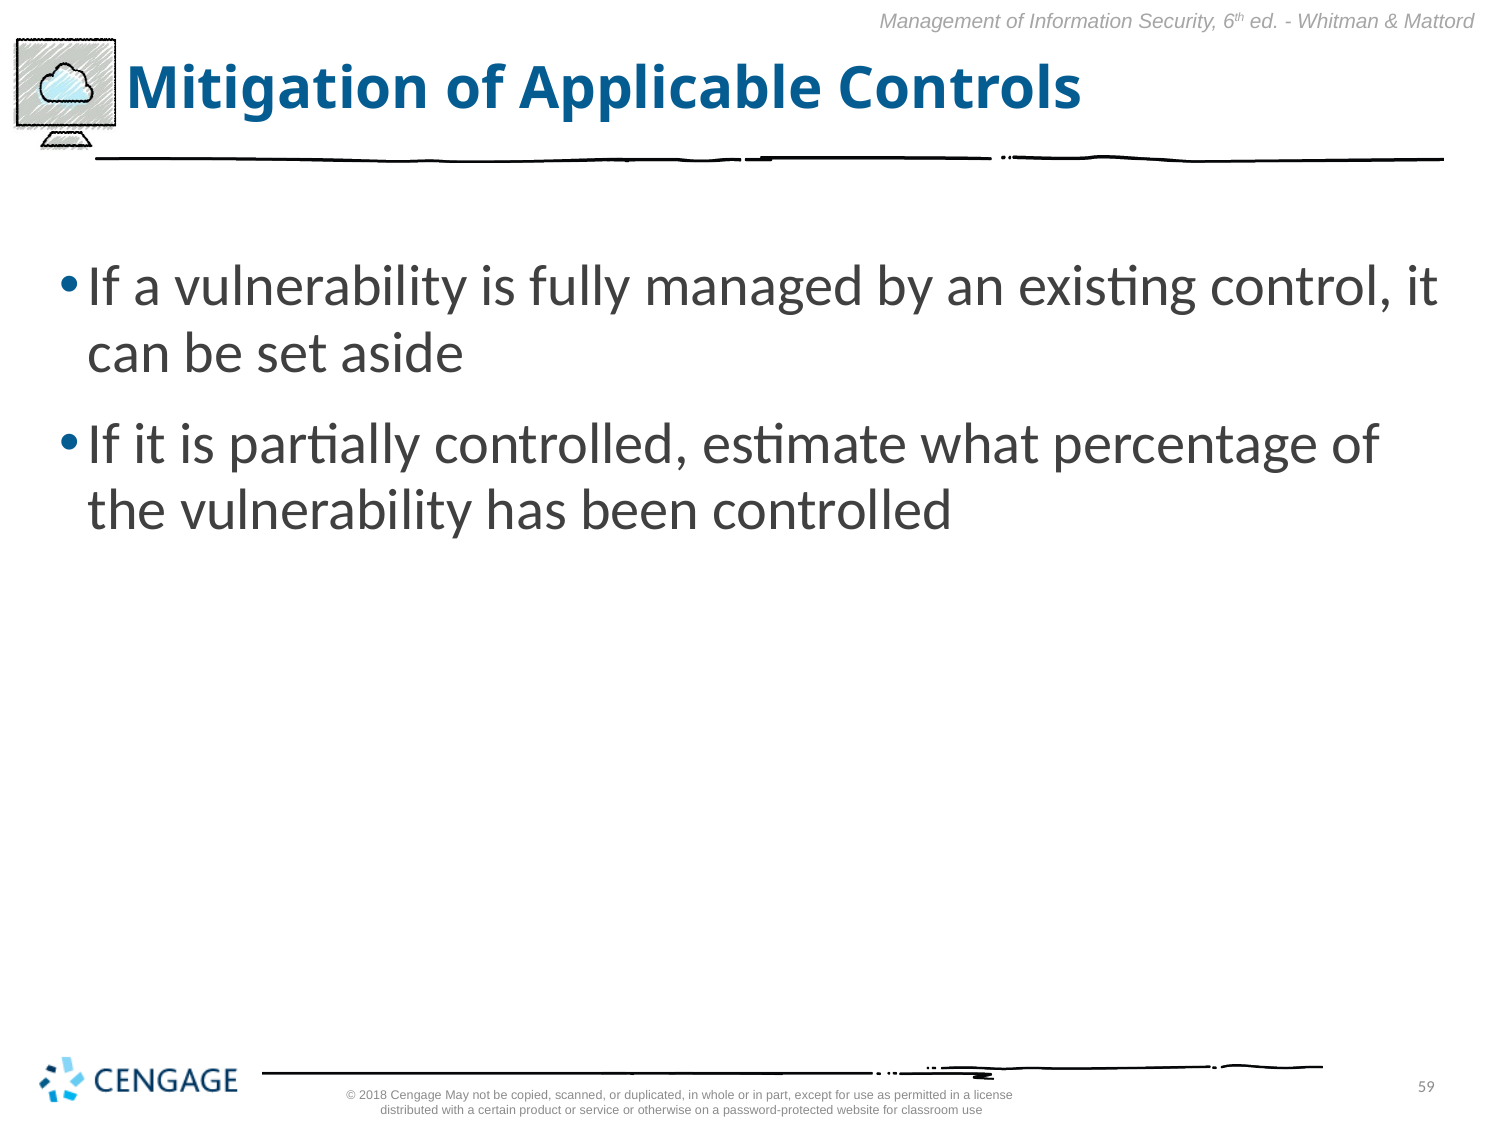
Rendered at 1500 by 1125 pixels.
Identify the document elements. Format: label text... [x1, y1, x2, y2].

picture [13, 36, 117, 151]
list If a vulnerability is fully managed by an existing control, it can be set aside If it is partially controlled, estimate what percentage of the vulnerability has been controlled [59, 252, 1441, 547]
title Mitigation of Applicable Controls [125, 60, 1442, 121]
picture [95, 155, 1444, 163]
picture [19, 1043, 250, 1115]
picture [262, 1064, 1323, 1080]
